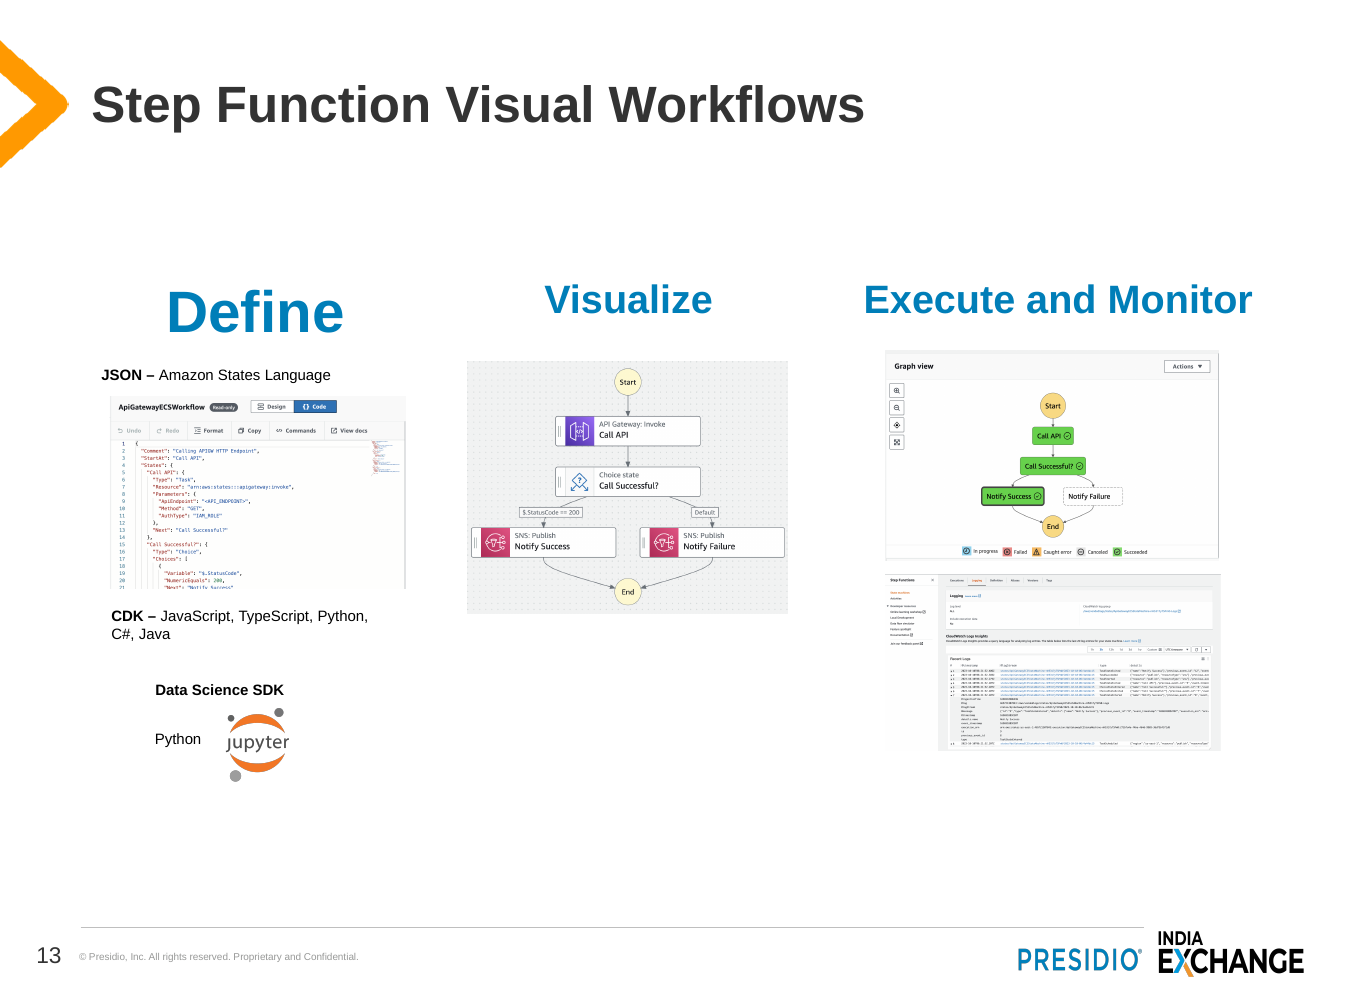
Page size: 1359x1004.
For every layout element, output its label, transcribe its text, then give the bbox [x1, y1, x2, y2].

picture [224, 707, 290, 783]
list Define [77, 274, 422, 814]
text_box Visualize [450, 274, 795, 751]
text_box CDK – JavaScript, TypeScript, Python, C#, Java [96, 599, 388, 650]
picture [0, 40, 69, 168]
picture [885, 574, 1221, 751]
text_box JSON – Amazon States Language [86, 357, 346, 391]
picture [1152, 920, 1309, 985]
slide_number 13 [0, 927, 77, 982]
picture [1016, 943, 1144, 976]
picture [108, 396, 406, 590]
text_box Data Science SDK [140, 672, 299, 706]
title Step Function Visual Workflows [76, 34, 1309, 178]
picture [885, 350, 1220, 561]
text_box Execute and Monitor [823, 274, 1281, 751]
picture [467, 361, 789, 614]
text_box Python [140, 722, 217, 756]
